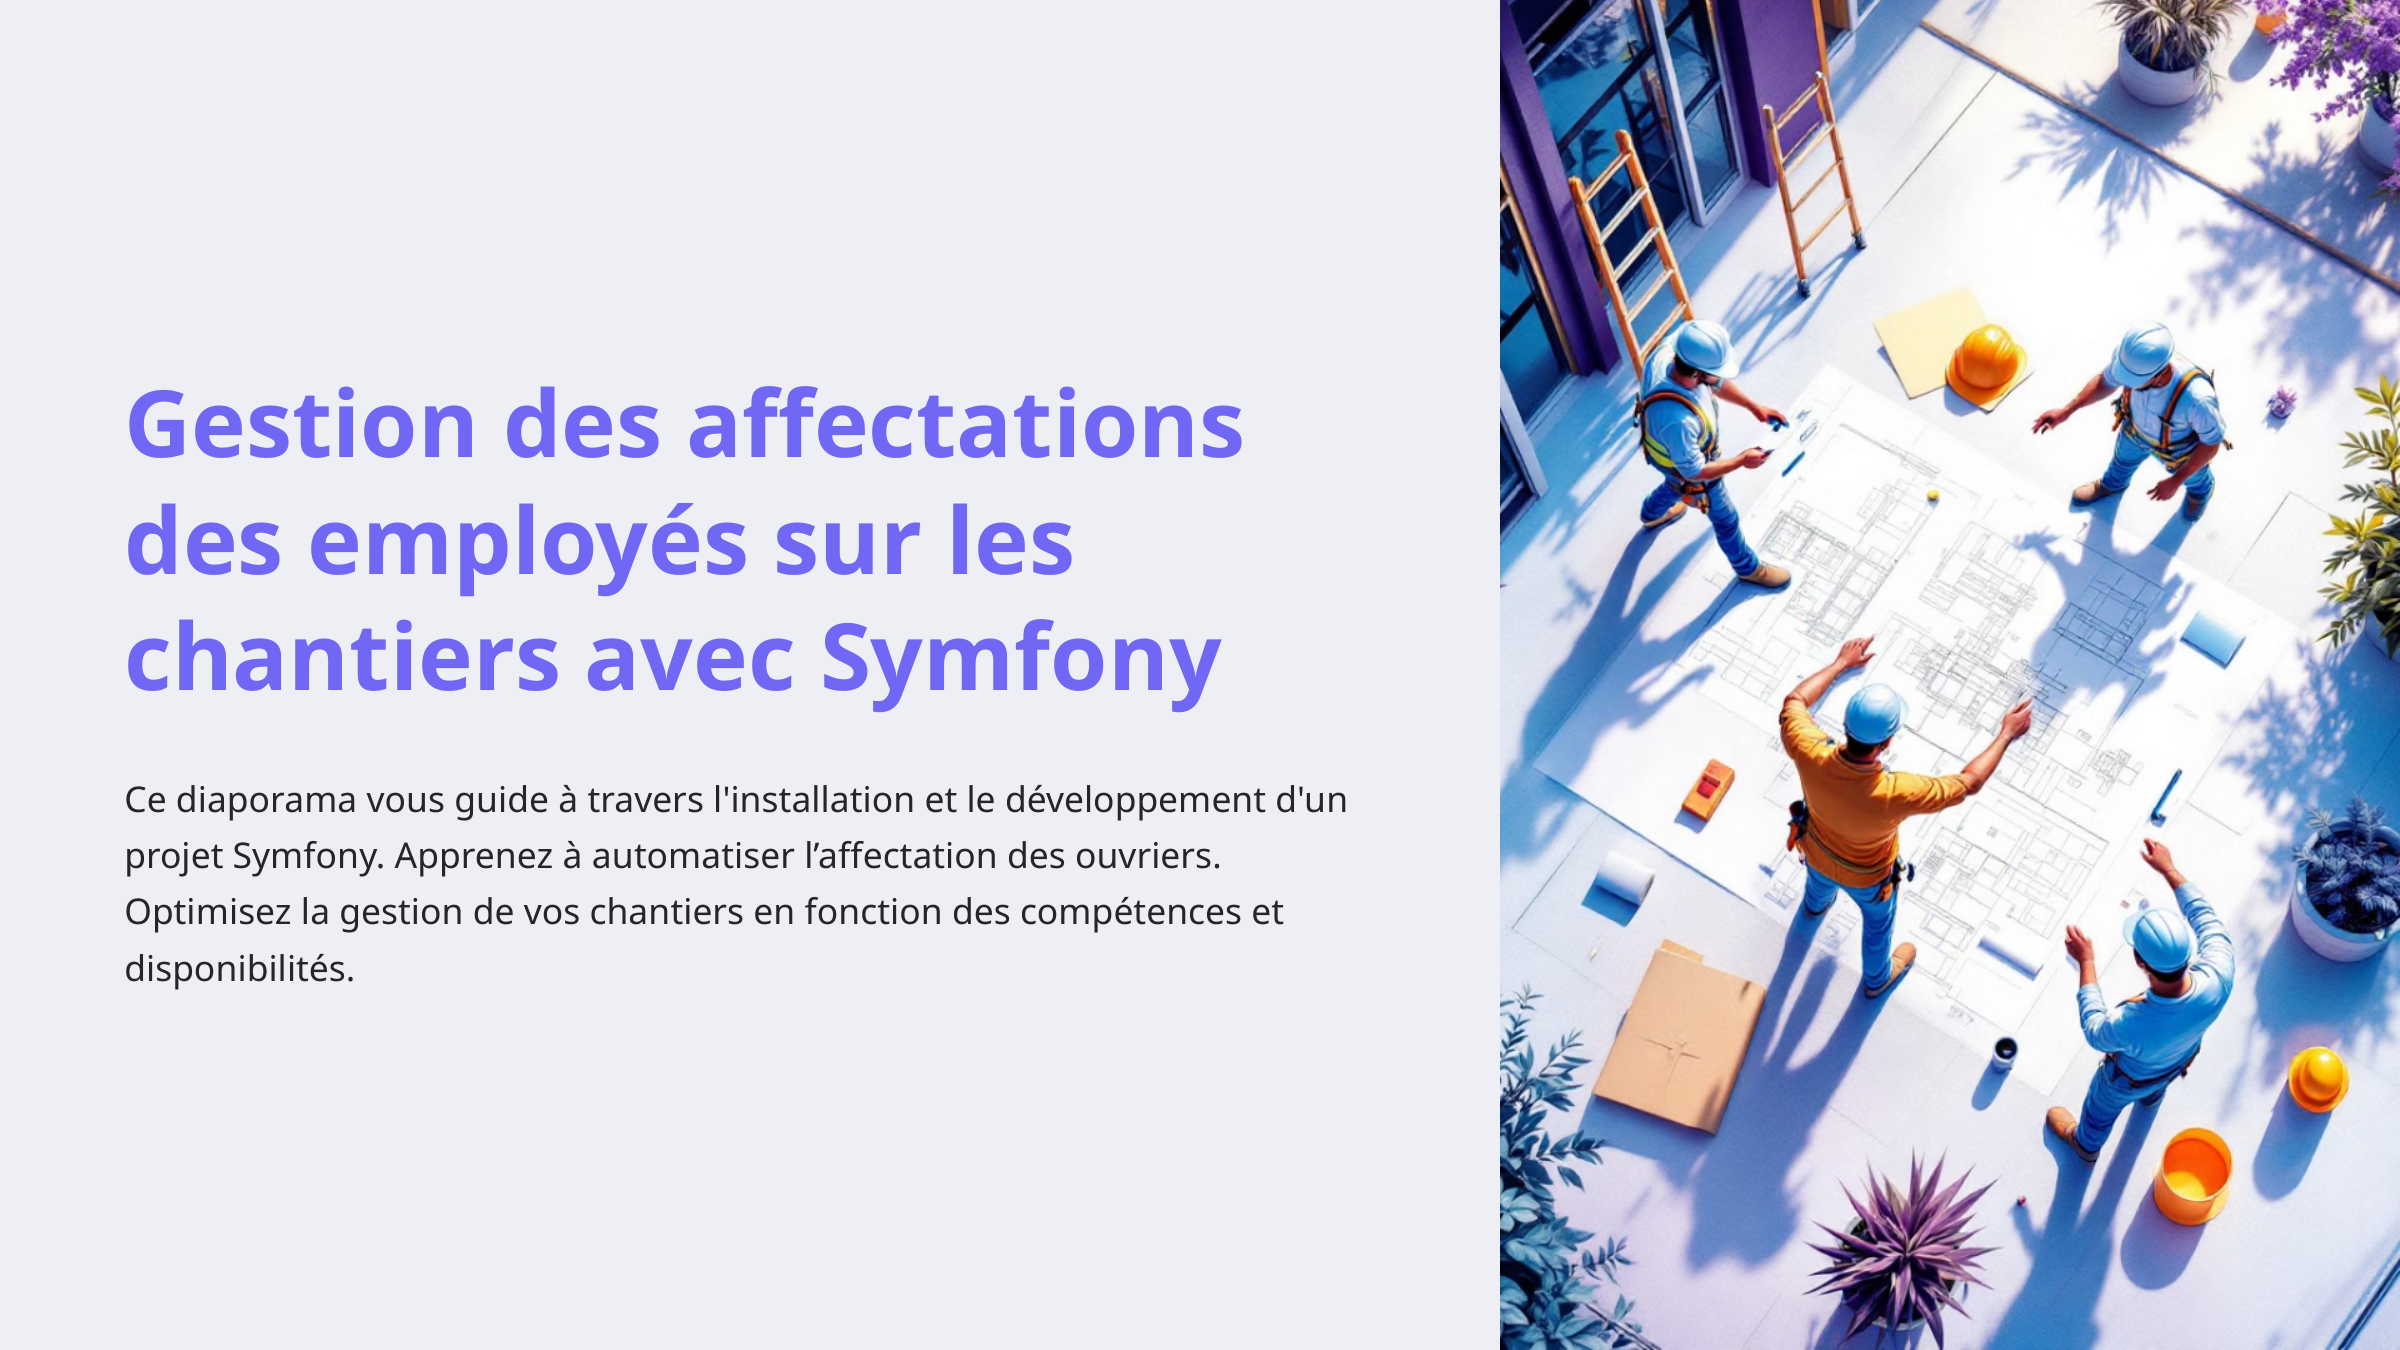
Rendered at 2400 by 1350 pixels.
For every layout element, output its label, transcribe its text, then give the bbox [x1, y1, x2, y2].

picture [1499, 0, 2400, 1350]
text_box Ce diaporama vous guide à travers l'installation et le développement d'un projet Symfony. Apprenez à automatiser l’affectation des ouvriers. Optimisez la gestion de vos chantiers en fonction des compétences et disponibilités. [124, 763, 1376, 991]
text_box Gestion des affectations des employés sur les chantiers avec Symfony [124, 359, 1376, 710]
